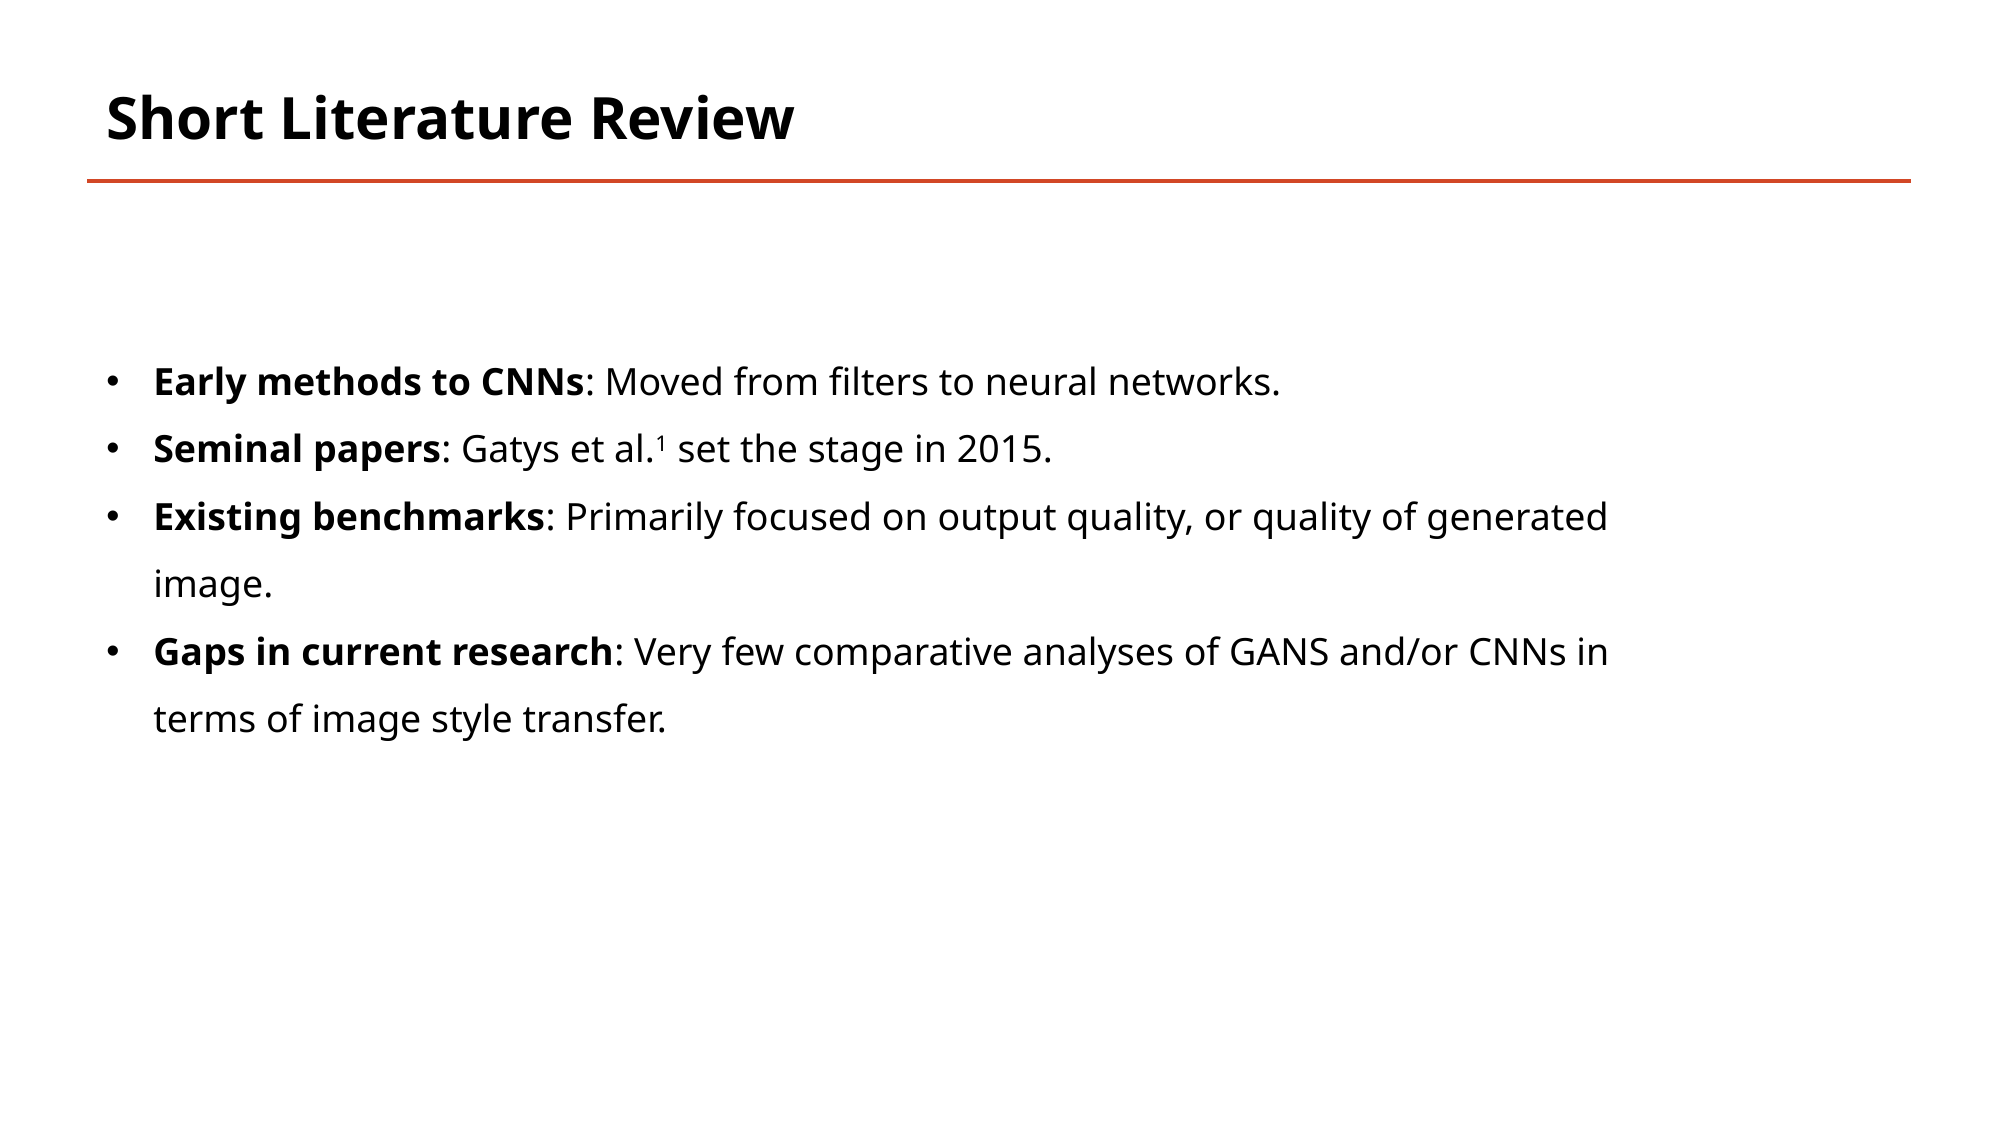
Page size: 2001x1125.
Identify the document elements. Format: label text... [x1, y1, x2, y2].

title Short Literature Review [91, 68, 1593, 173]
text_box Early methods to CNNs: Moved from filters to neural networks. Seminal papers: Gatys et al.1 set the stage in 2015. Existing benchmarks: Primarily focused on output quality, or quality of generated image. Gaps in current research: Very few comparative analyses of GANS and/or CNNs in terms of image style transfer. [91, 327, 1718, 793]
